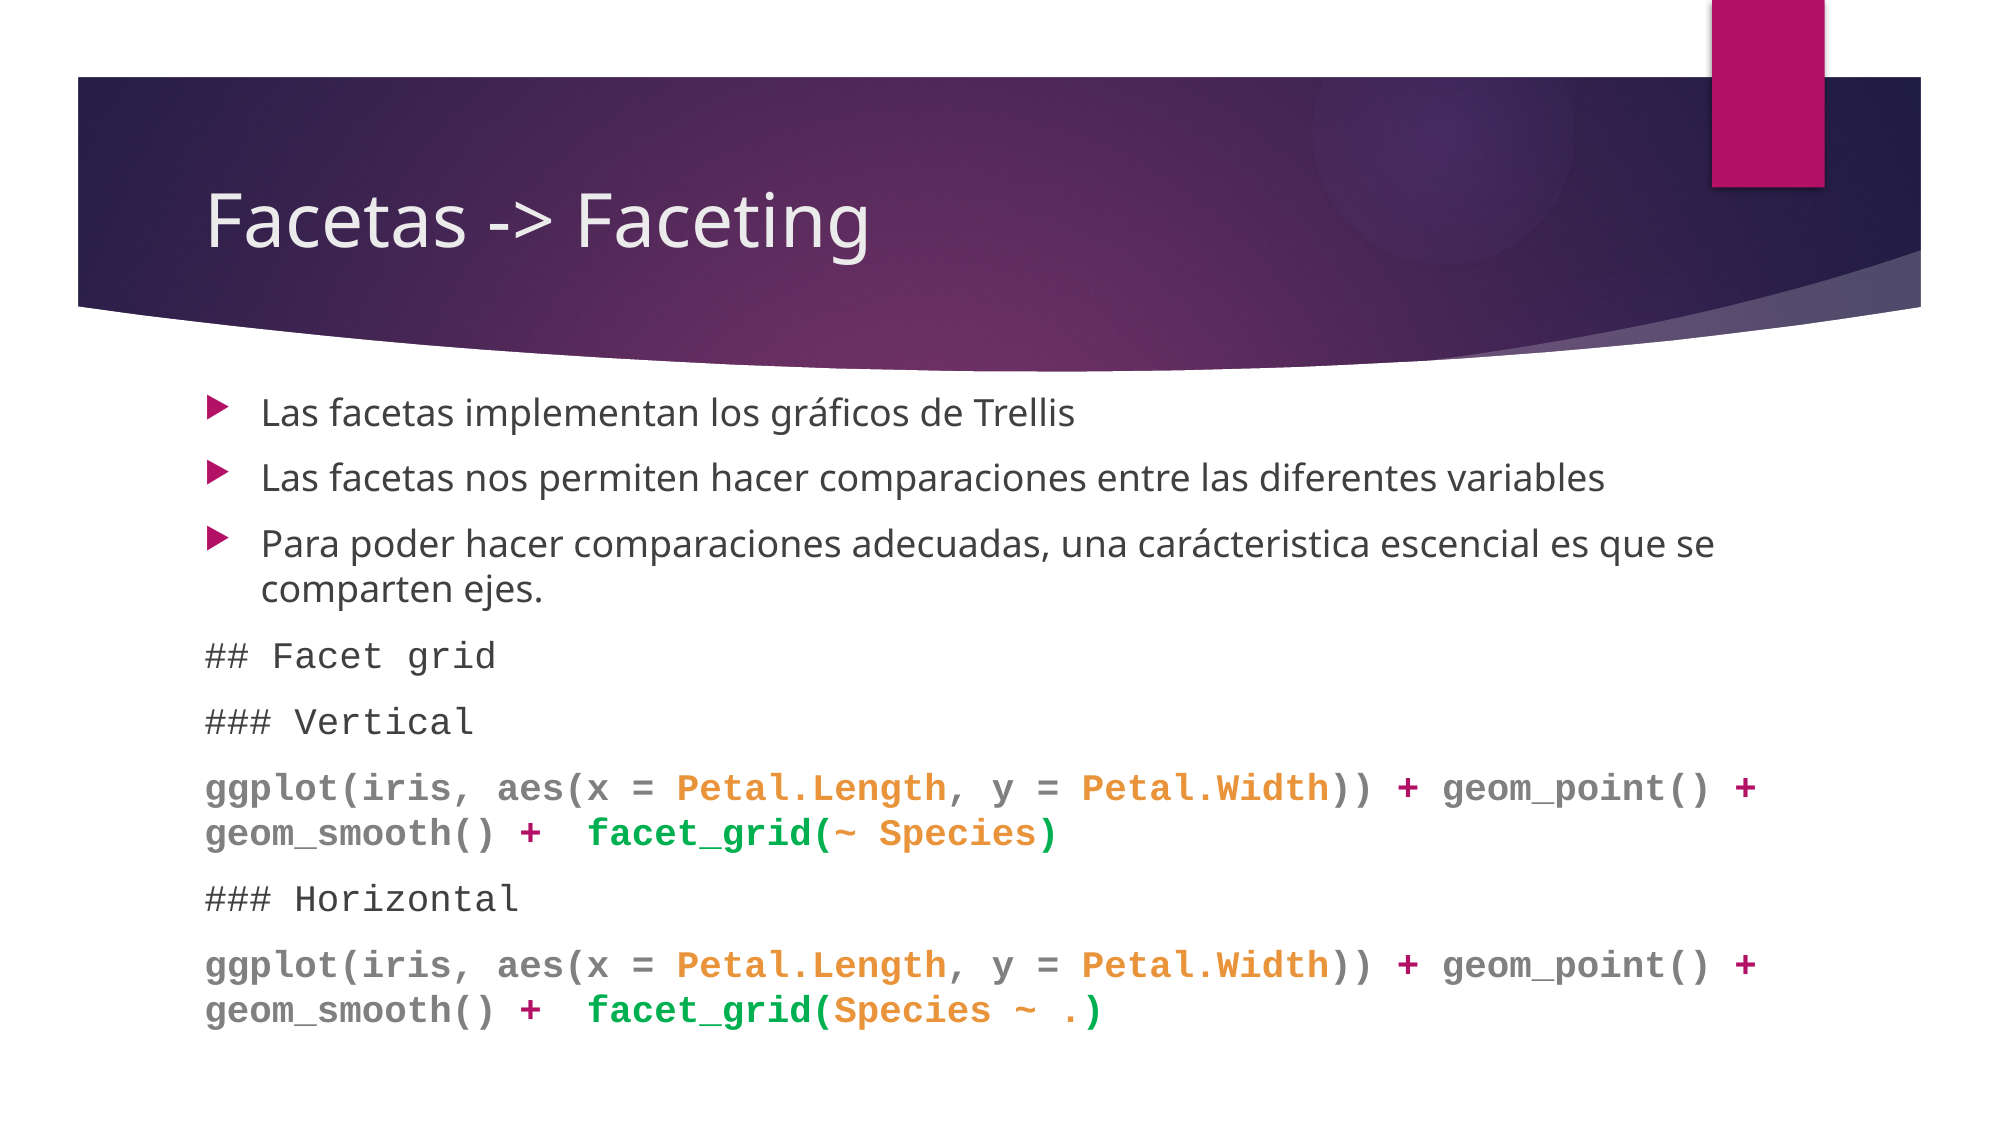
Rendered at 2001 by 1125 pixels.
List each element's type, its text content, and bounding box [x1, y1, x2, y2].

title Facetas -> Faceting [189, 159, 1627, 276]
list Las facetas implementan los gráficos de Trellis Las facetas nos permiten hacer comparaciones entre las diferentes variables Para poder hacer comparaciones adecuadas, una carácteristica escencial es que se comparten ejes. ## Facet grid ### Vertical ggplot(iris, aes(x = Petal.Length, y = Petal.Width)) + geom_point() + geom_smooth() + facet_grid(~ Species) ### Horizontal ggplot(iris, aes(x = Petal.Length, y = Petal.Width)) + geom_point() + geom_smooth() + facet_grid(Species ~ .) [189, 381, 1851, 1093]
